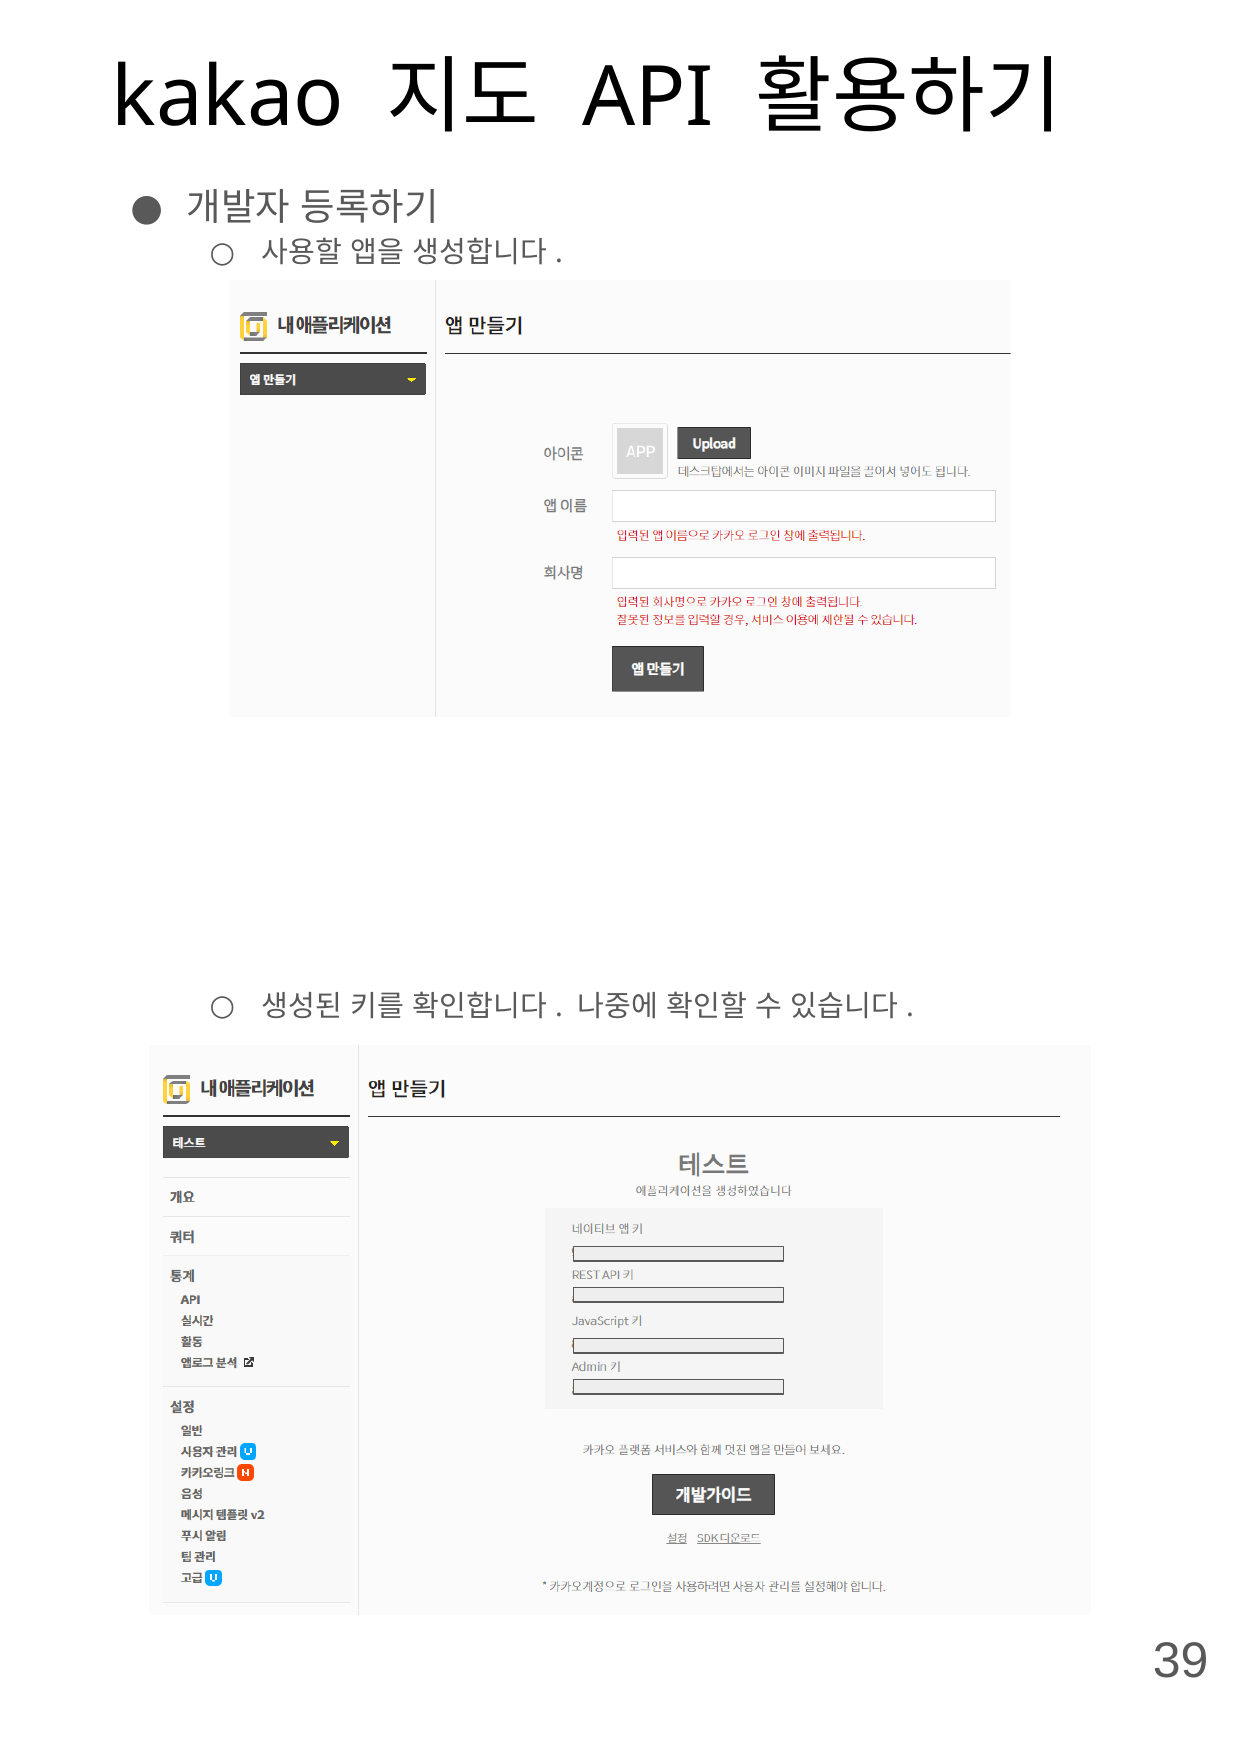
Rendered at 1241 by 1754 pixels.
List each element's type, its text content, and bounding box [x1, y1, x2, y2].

list 개발자 등록하기 사용할 앱을 생성합니다. 생성된 키를 확인합니다. 나중에 확인할 수 있습니다. [96, 161, 1157, 1591]
slide_number 39 [1108, 1590, 1224, 1725]
title kakao 지도 API 활용하기 [96, 27, 1157, 161]
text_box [148, 1045, 1092, 1615]
picture [229, 280, 1011, 717]
